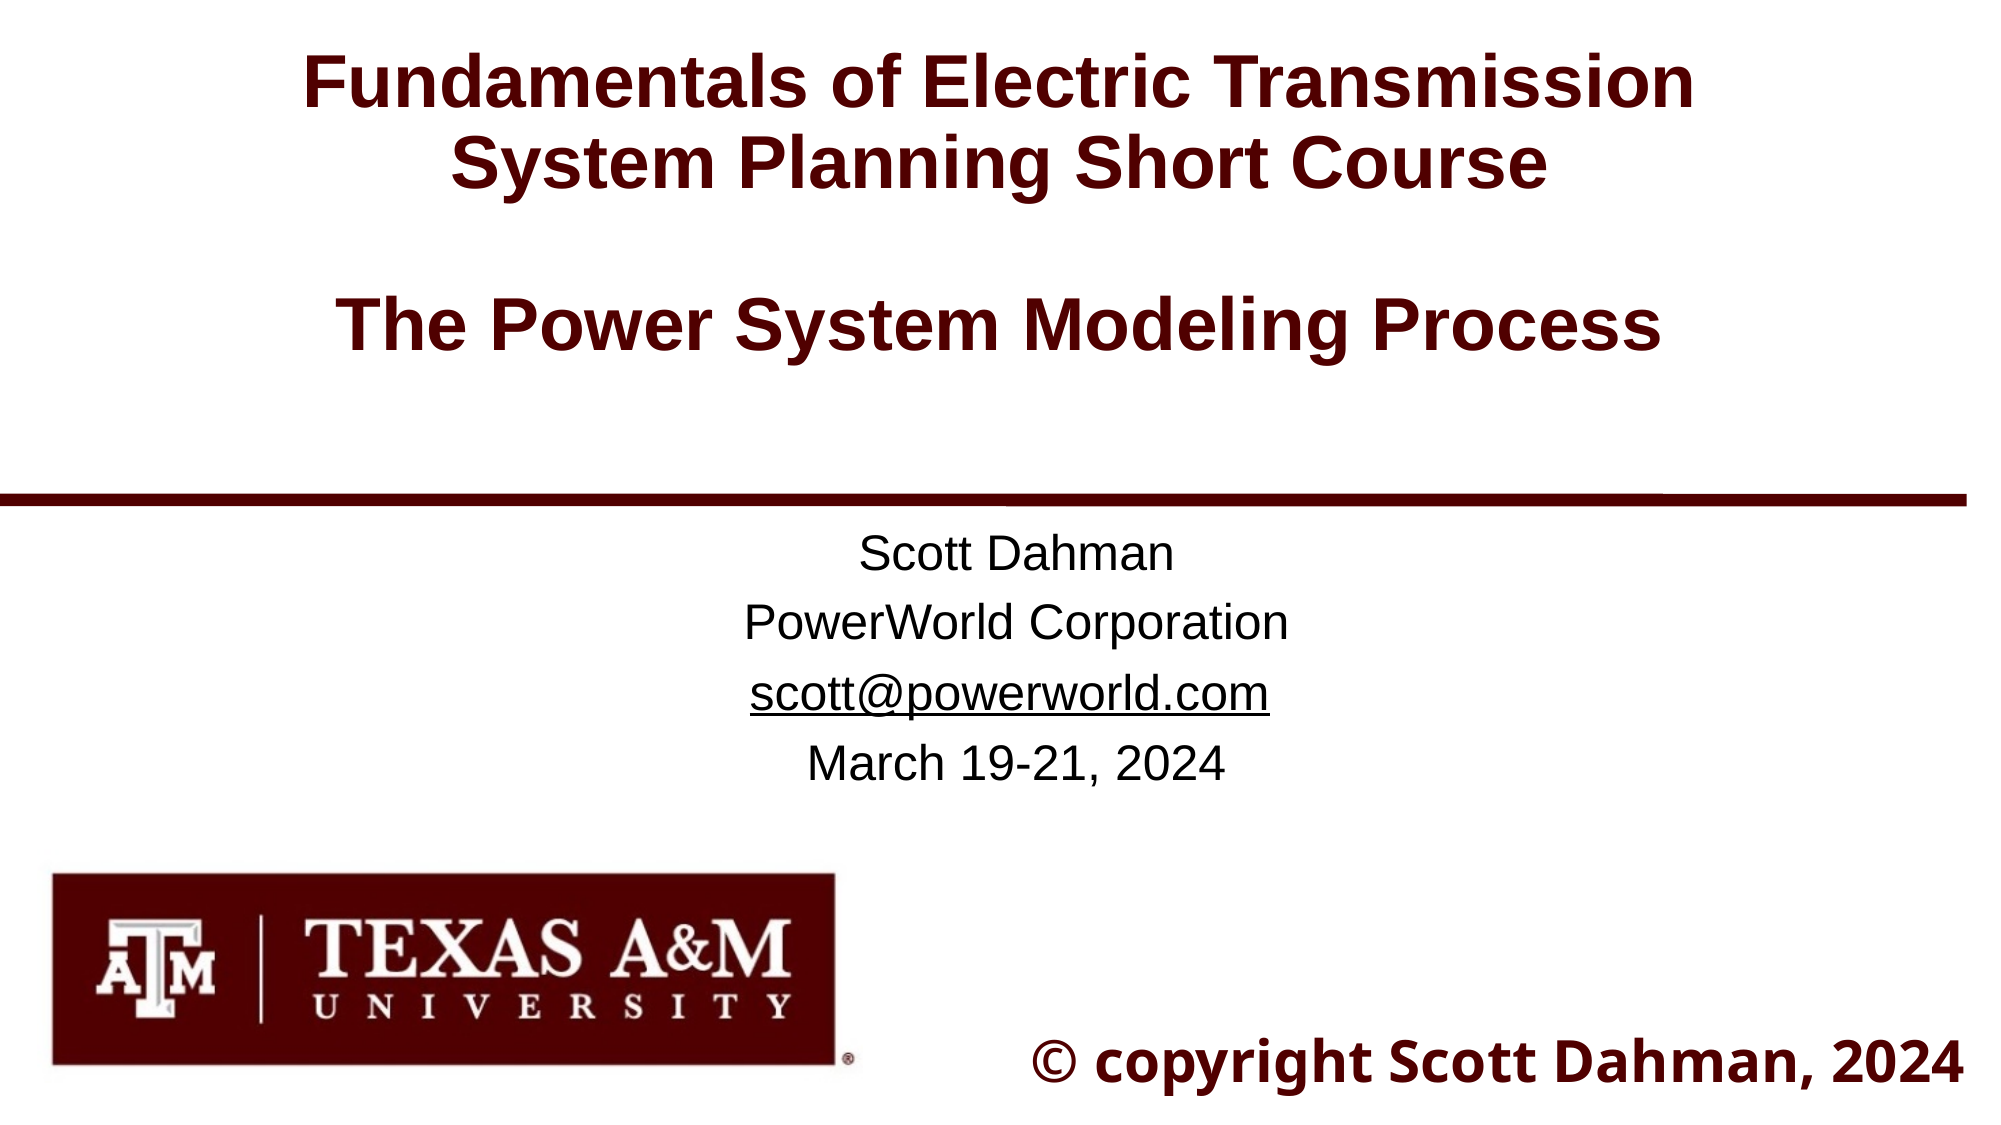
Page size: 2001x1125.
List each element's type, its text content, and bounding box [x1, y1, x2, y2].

text_box © copyright Scott Dahman, 2024 [1015, 1024, 1980, 1103]
picture [37, 849, 863, 1083]
subtitle Scott Dahman PowerWorld Corporation scott@powerworld.com March 19-21, 2024 [316, 512, 1717, 801]
title Fundamentals of Electric Transmission System Planning Short Course The Power System Modeling Process [149, 37, 1851, 463]
